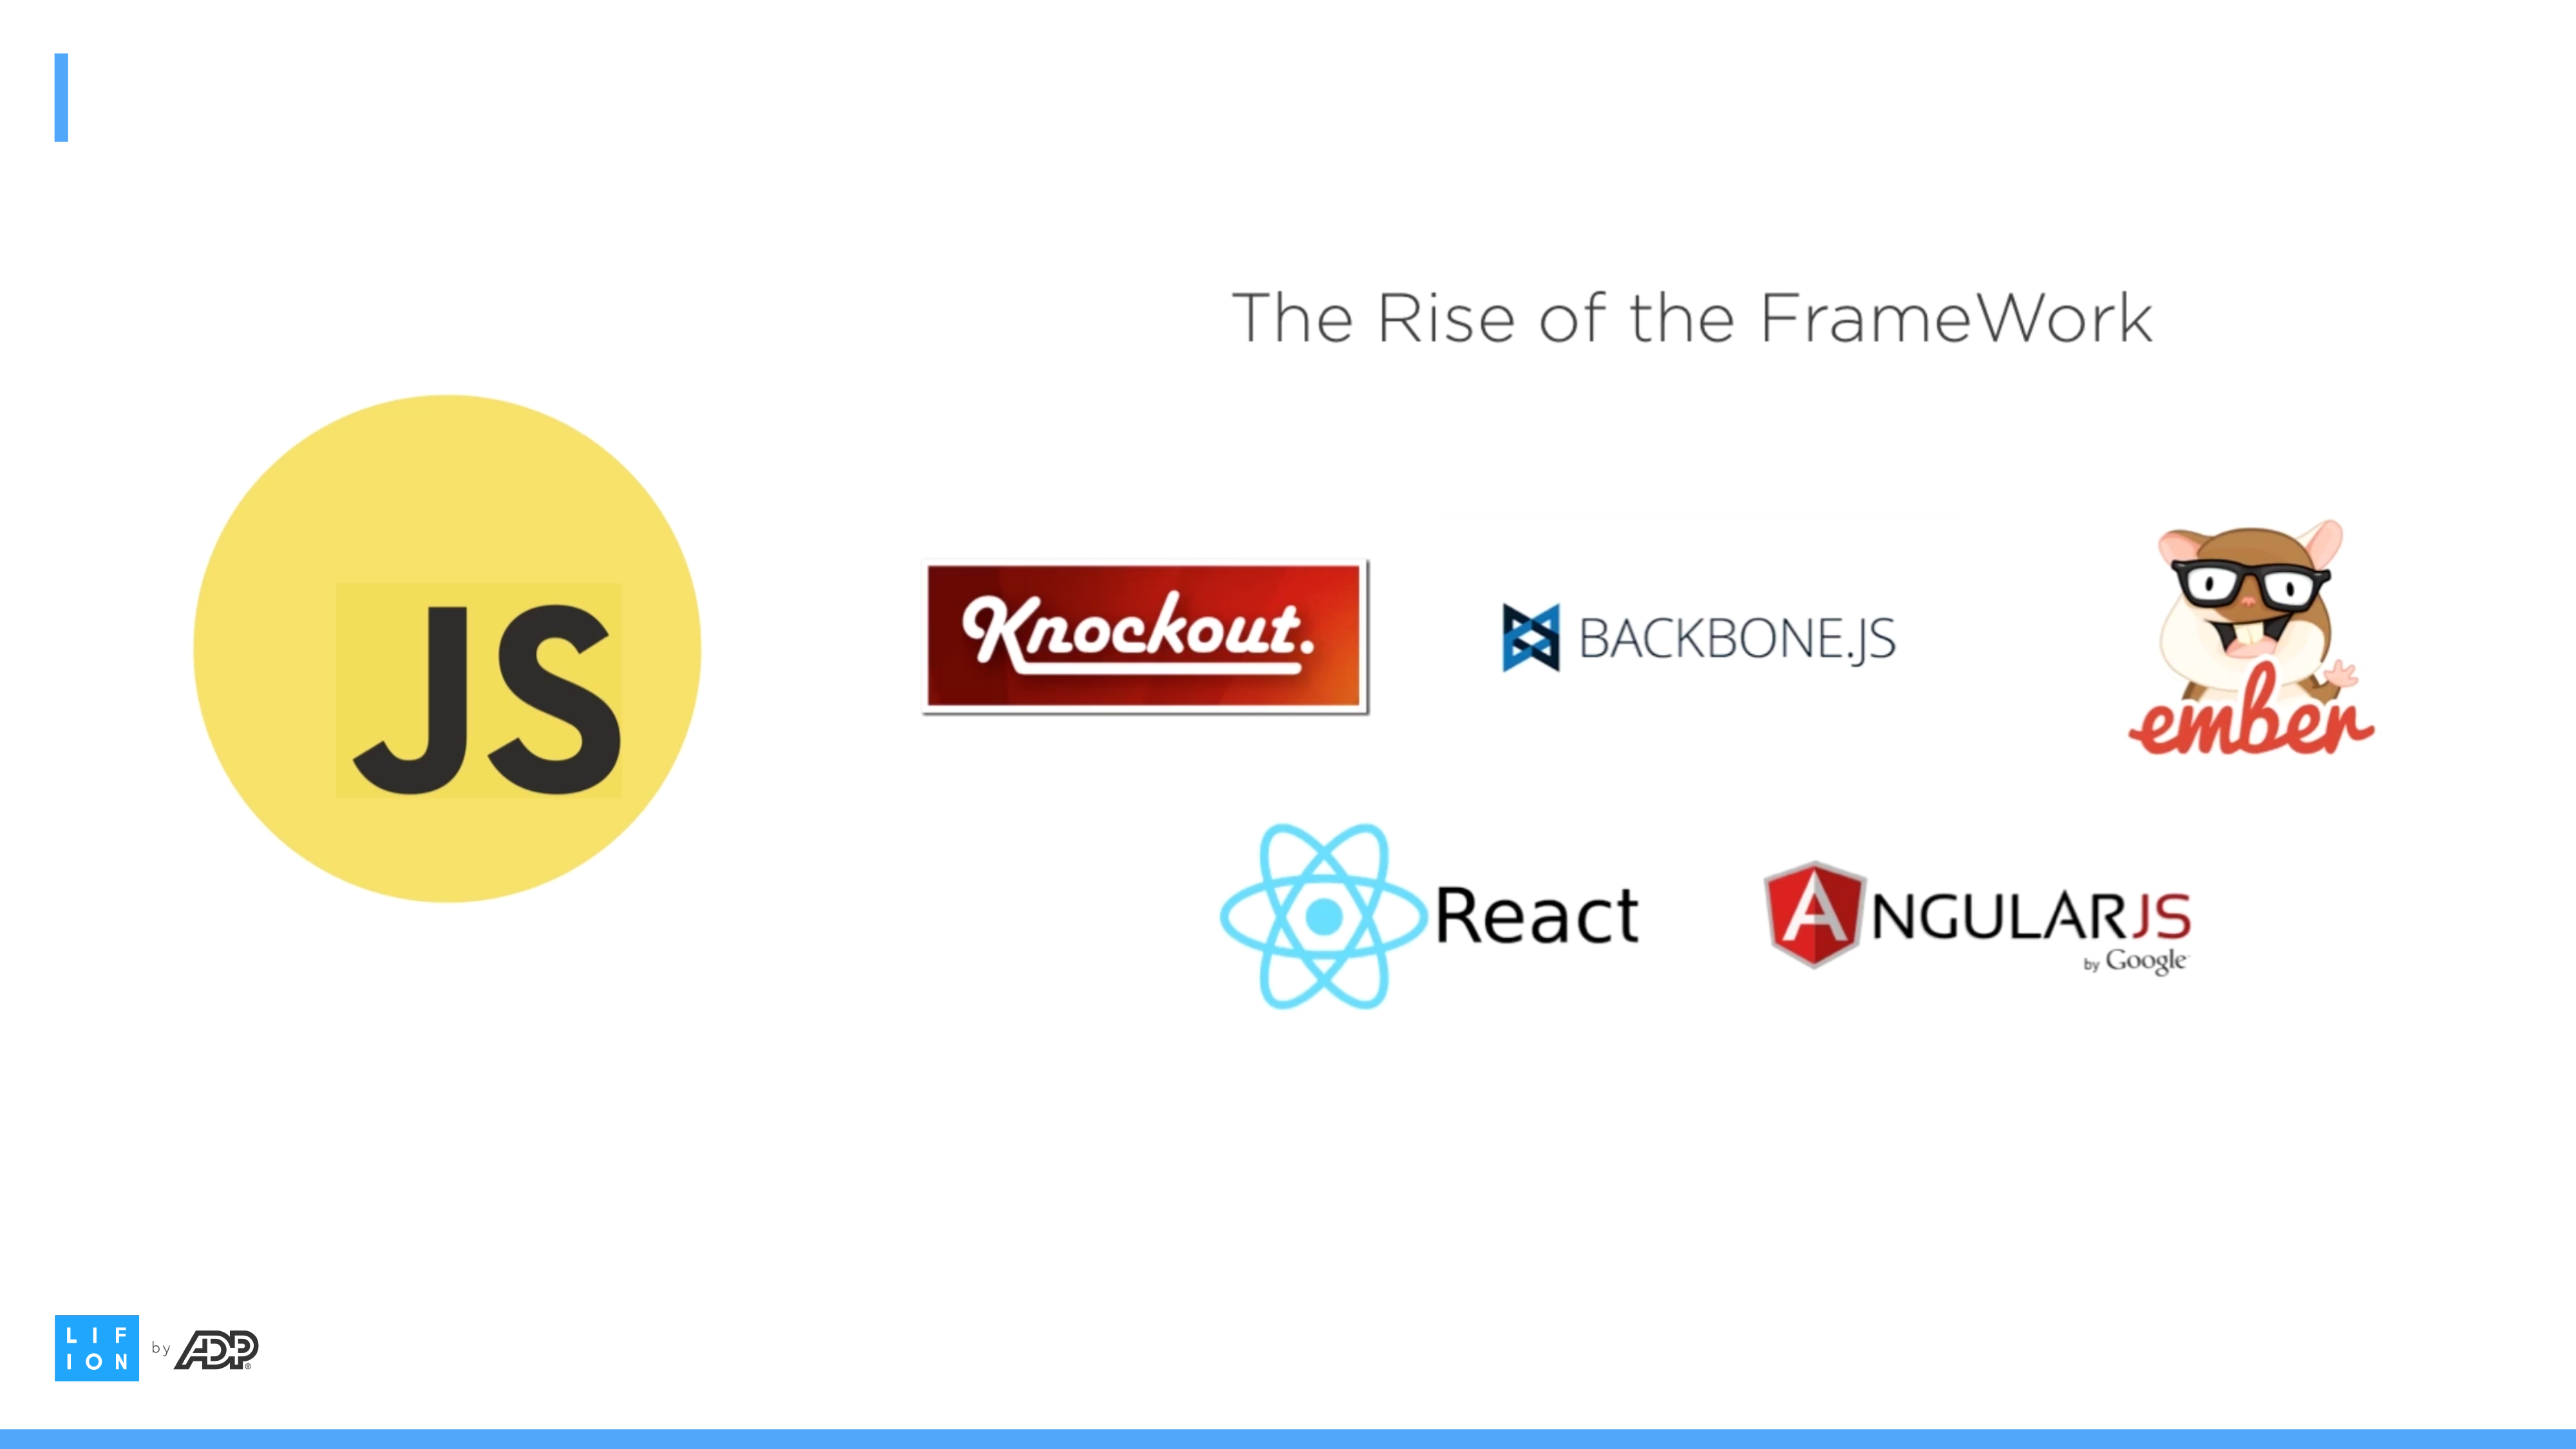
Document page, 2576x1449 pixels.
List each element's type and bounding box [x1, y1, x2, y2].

picture [54, 1314, 260, 1381]
picture [102, 224, 2571, 1106]
